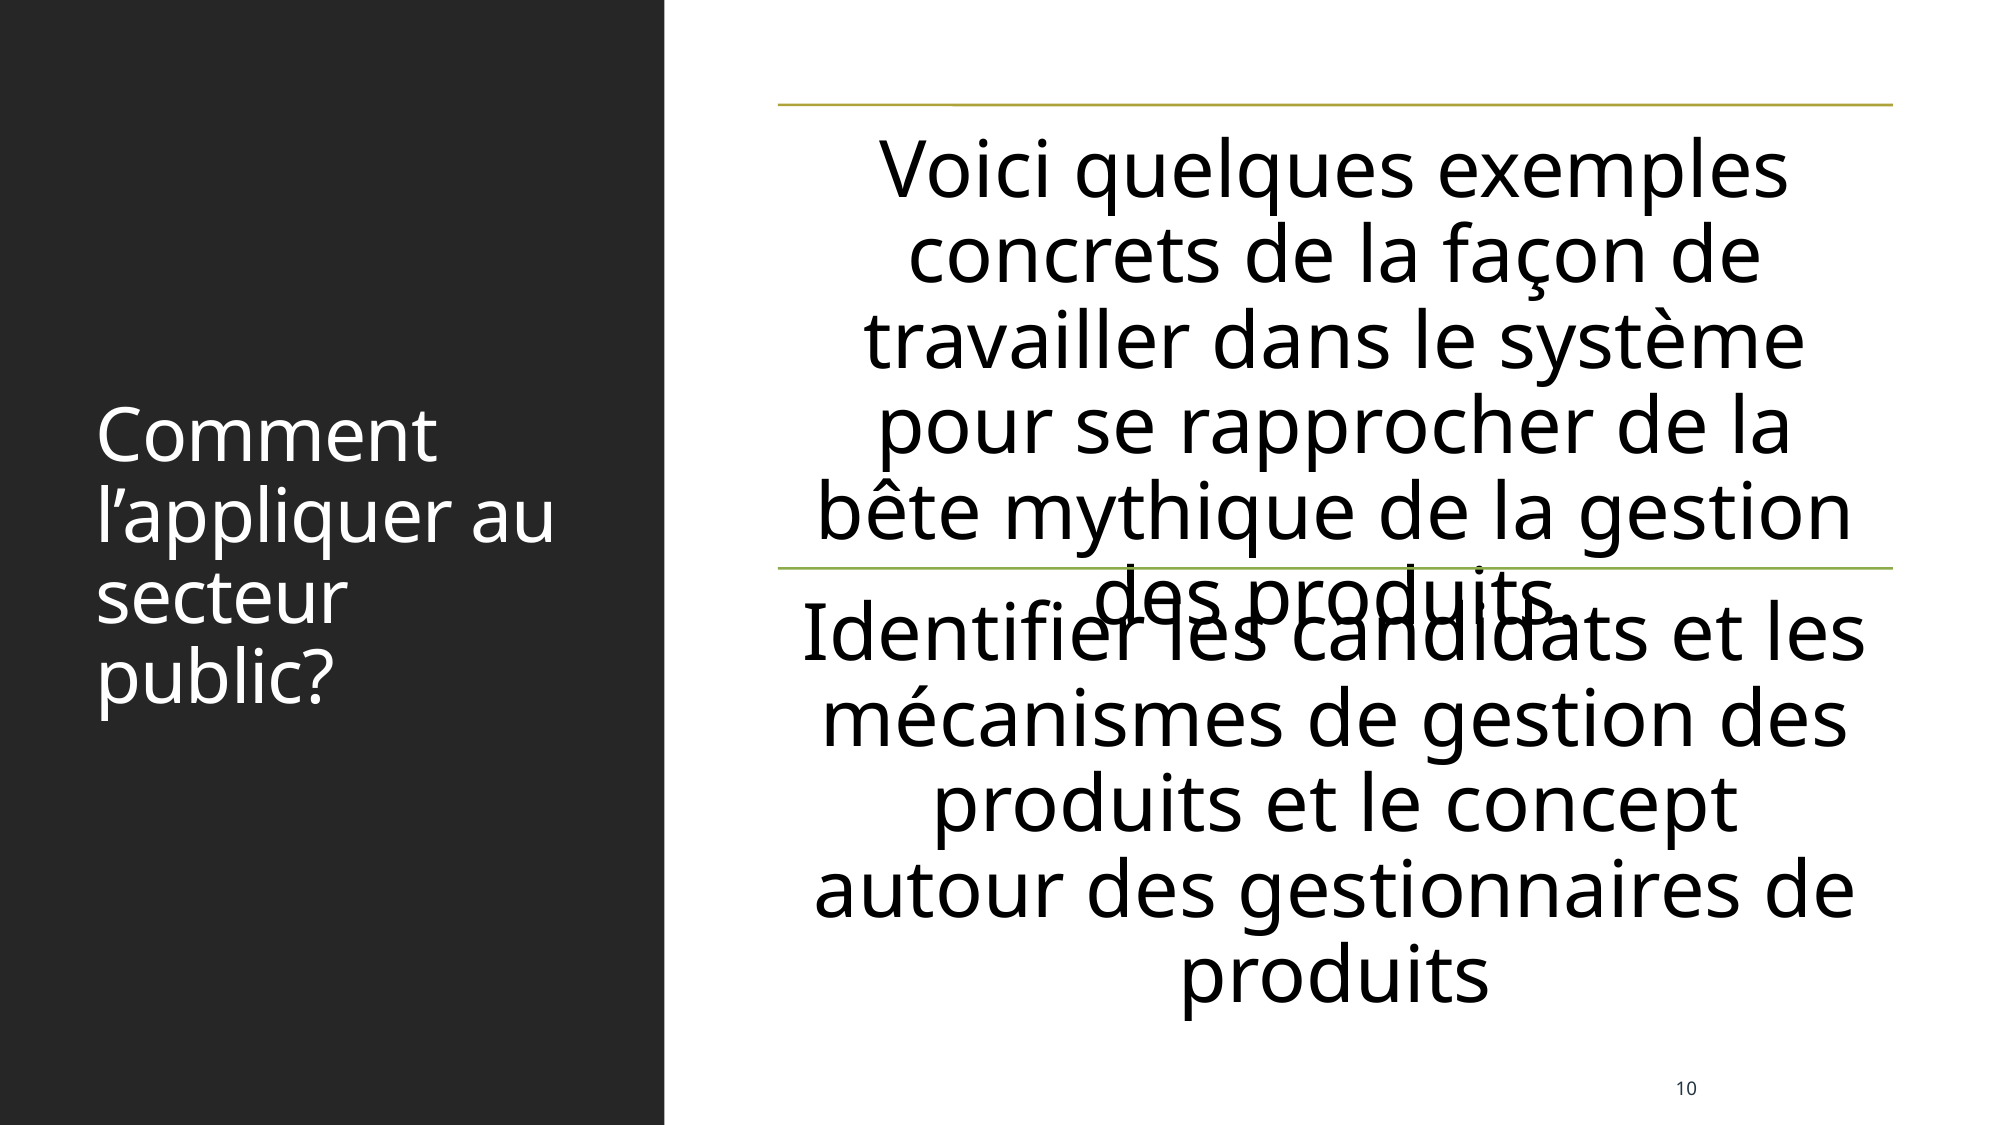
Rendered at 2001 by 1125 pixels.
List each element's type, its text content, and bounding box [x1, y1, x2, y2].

text_box [666, 0, 2000, 1125]
slide_number 10 [1660, 1059, 1840, 1120]
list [777, 104, 1894, 1033]
title Comment l’appliquer au secteur public? [80, 84, 587, 1032]
text_box [0, 0, 666, 1125]
